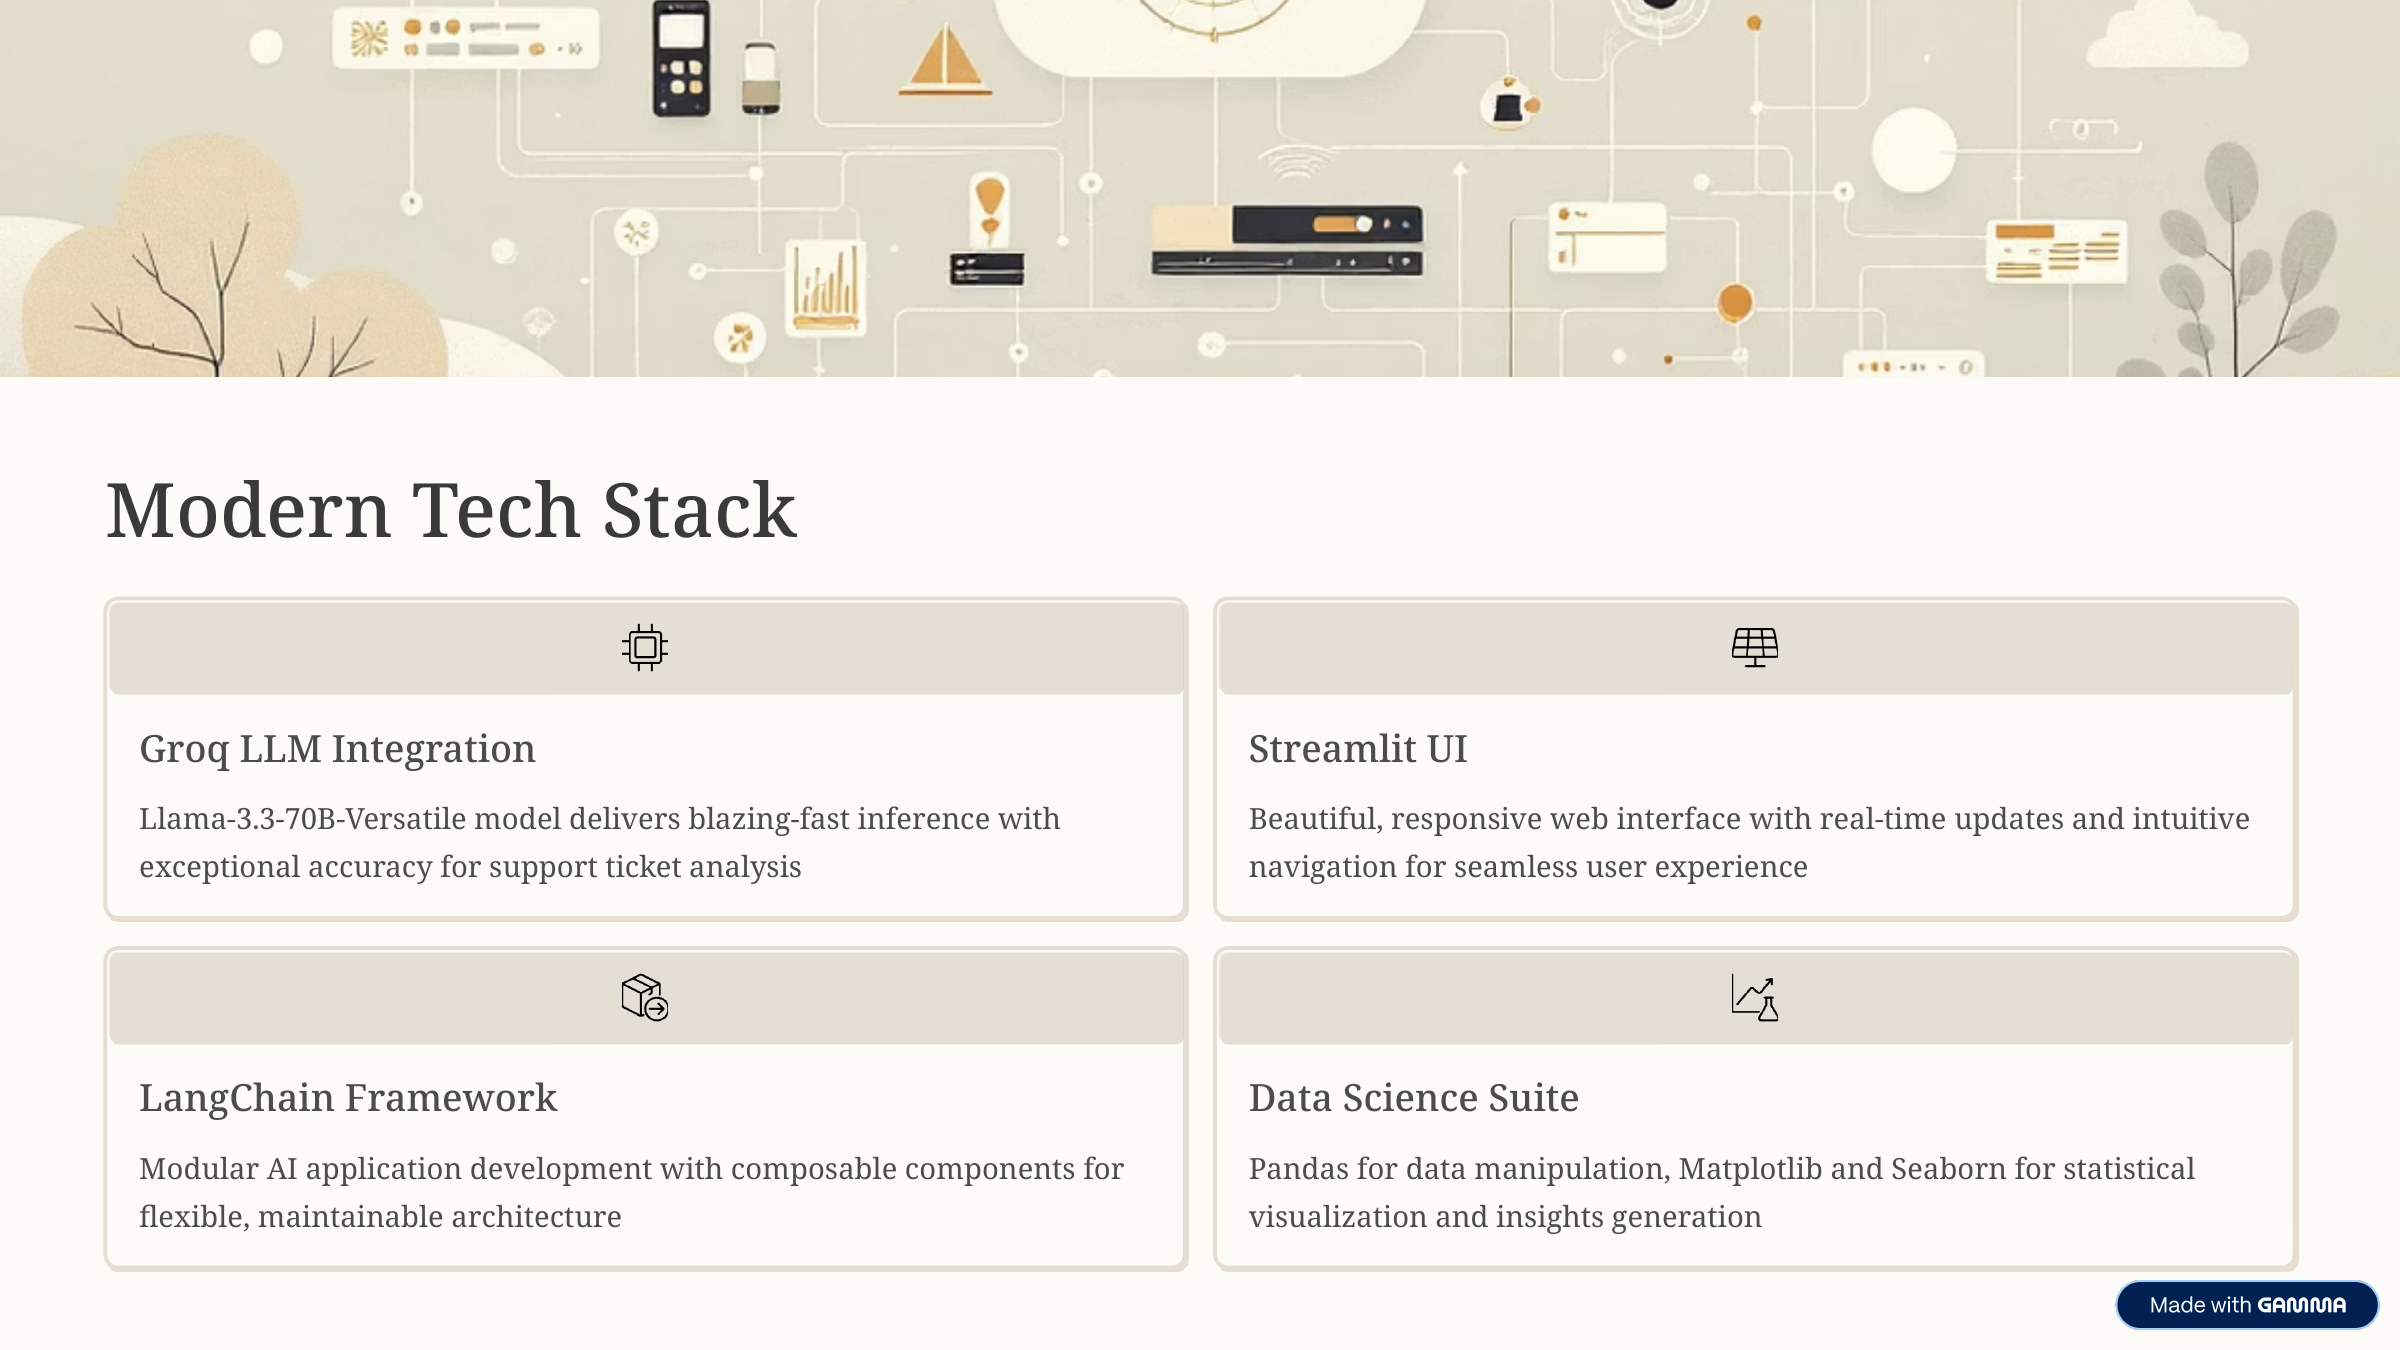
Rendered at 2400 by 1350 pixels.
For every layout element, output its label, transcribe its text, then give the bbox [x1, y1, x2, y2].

text_box [1218, 602, 2291, 693]
text_box [105, 598, 1185, 918]
text_box [1215, 948, 2295, 1268]
text_box Modern Tech Stack [105, 459, 859, 554]
picture [1732, 968, 1778, 1025]
picture [622, 968, 668, 1025]
picture [622, 618, 668, 675]
picture [0, 0, 2400, 377]
text_box Beautiful, responsive web interface with real-time updates and intuitive navigation for seamless user experience [1248, 787, 2261, 885]
text_box Groq LLM Integration [139, 722, 539, 770]
text_box Modular AI application development with composable components for flexible, maintainable architecture [139, 1137, 1151, 1234]
text_box [1218, 951, 2291, 1043]
text_box Streamlit UI [1248, 722, 1626, 770]
text_box Llama-3.3-70B-Versatile model delivers blazing-fast inference with exceptional accuracy for support ticket analysis [139, 787, 1151, 885]
text_box LangChain Framework [139, 1072, 560, 1120]
picture [2106, 1271, 2389, 1339]
text_box Data Science Suite [1248, 1072, 1626, 1120]
text_box [1215, 598, 2295, 918]
text_box Pandas for data manipulation, Matplotlib and Seaborn for statistical visualization and insights generation [1248, 1137, 2261, 1234]
picture [1732, 618, 1778, 675]
text_box [109, 951, 1182, 1043]
text_box [105, 948, 1185, 1268]
text_box [109, 602, 1182, 693]
